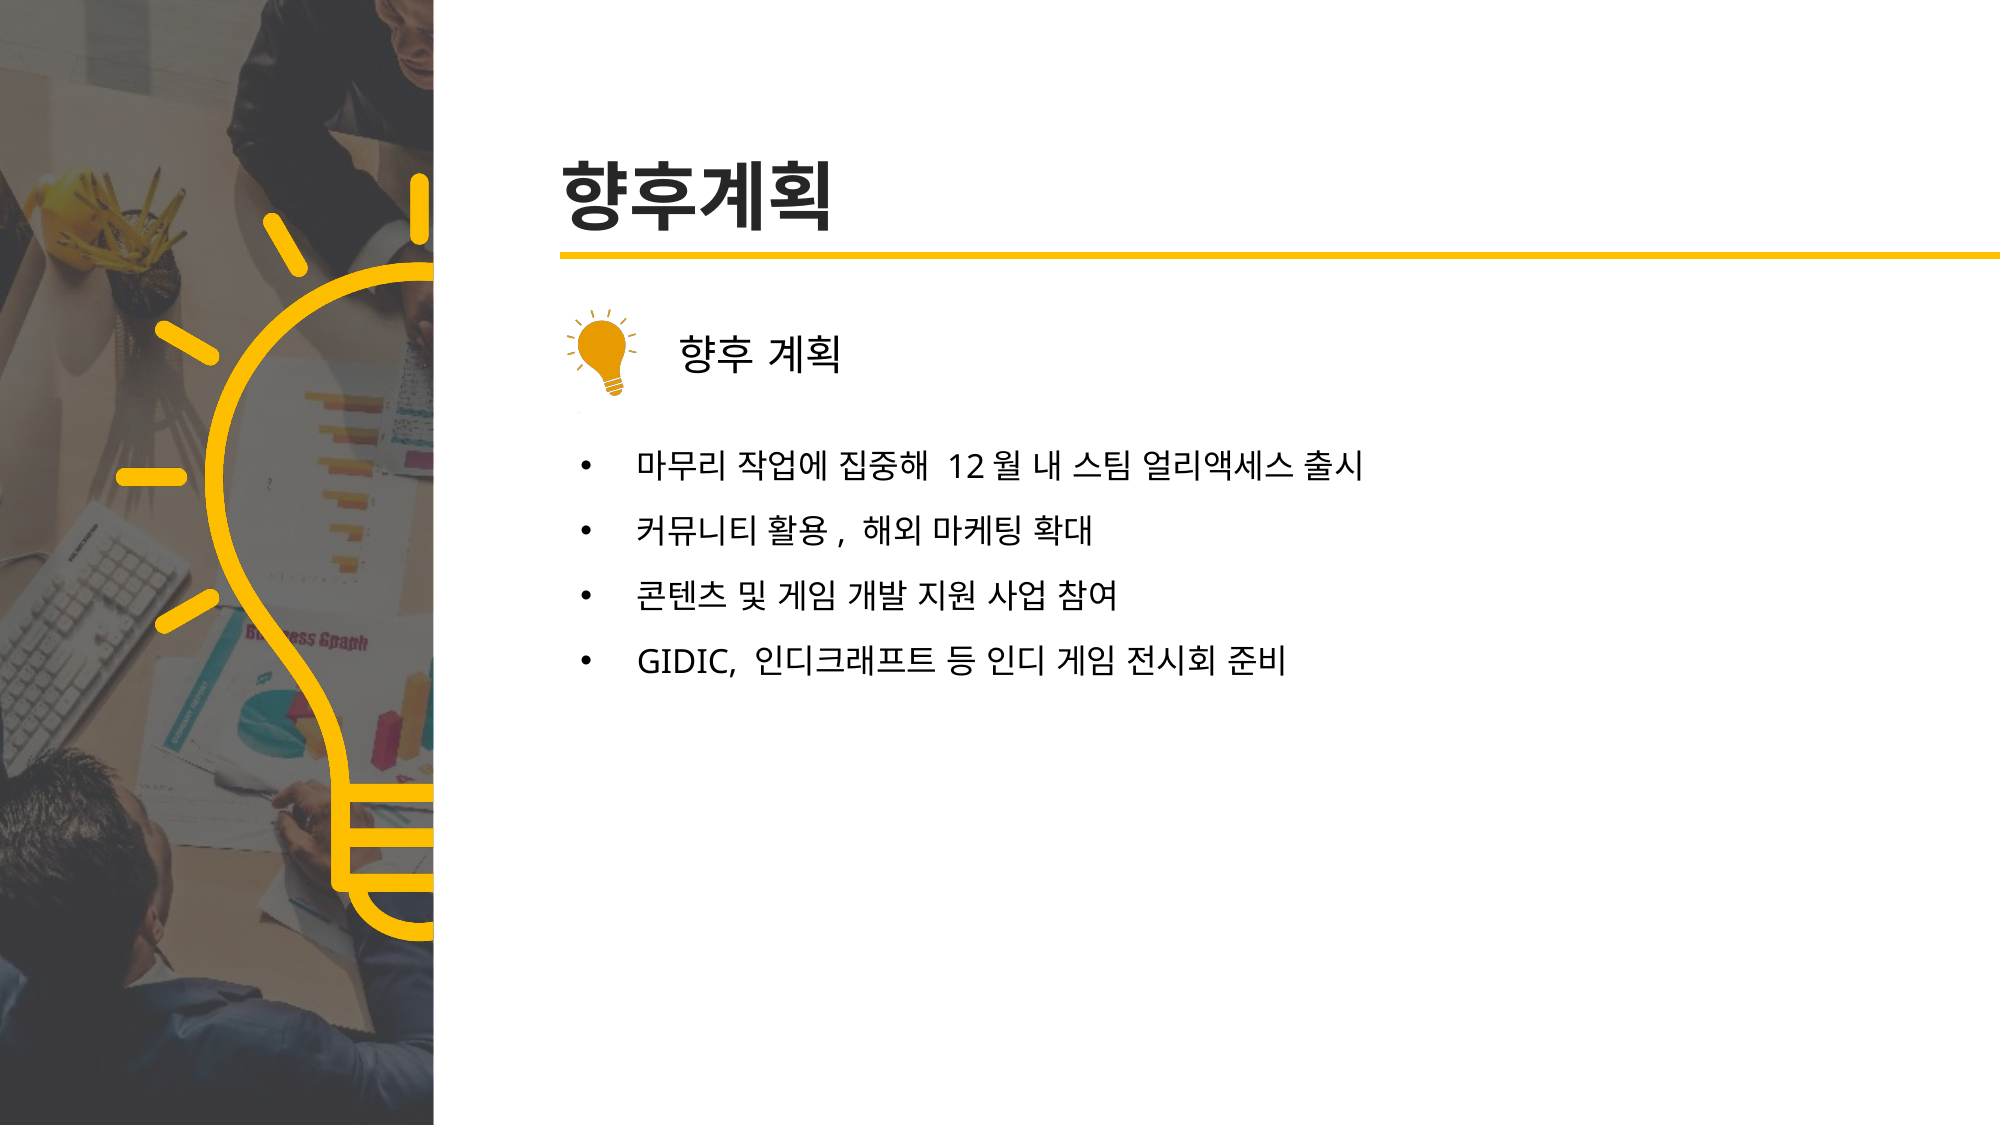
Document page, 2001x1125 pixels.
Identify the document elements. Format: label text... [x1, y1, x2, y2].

text_box [0, 0, 434, 1125]
picture [18, 156, 434, 964]
text_box 마무리 작업에 집중해 12월 내 스팀 얼리액세스 출시 커뮤니티 활용, 해외 마케팅 확대 콘텐츠 및 게임 개발 지원 사업 참여 GIDIC, 인디크래프트 등 인디 게임 전시회 준비 [565, 438, 1866, 688]
picture [546, 295, 664, 415]
text_box 향후 계획 [663, 321, 1521, 387]
text_box 향후계획 [545, 142, 1083, 248]
